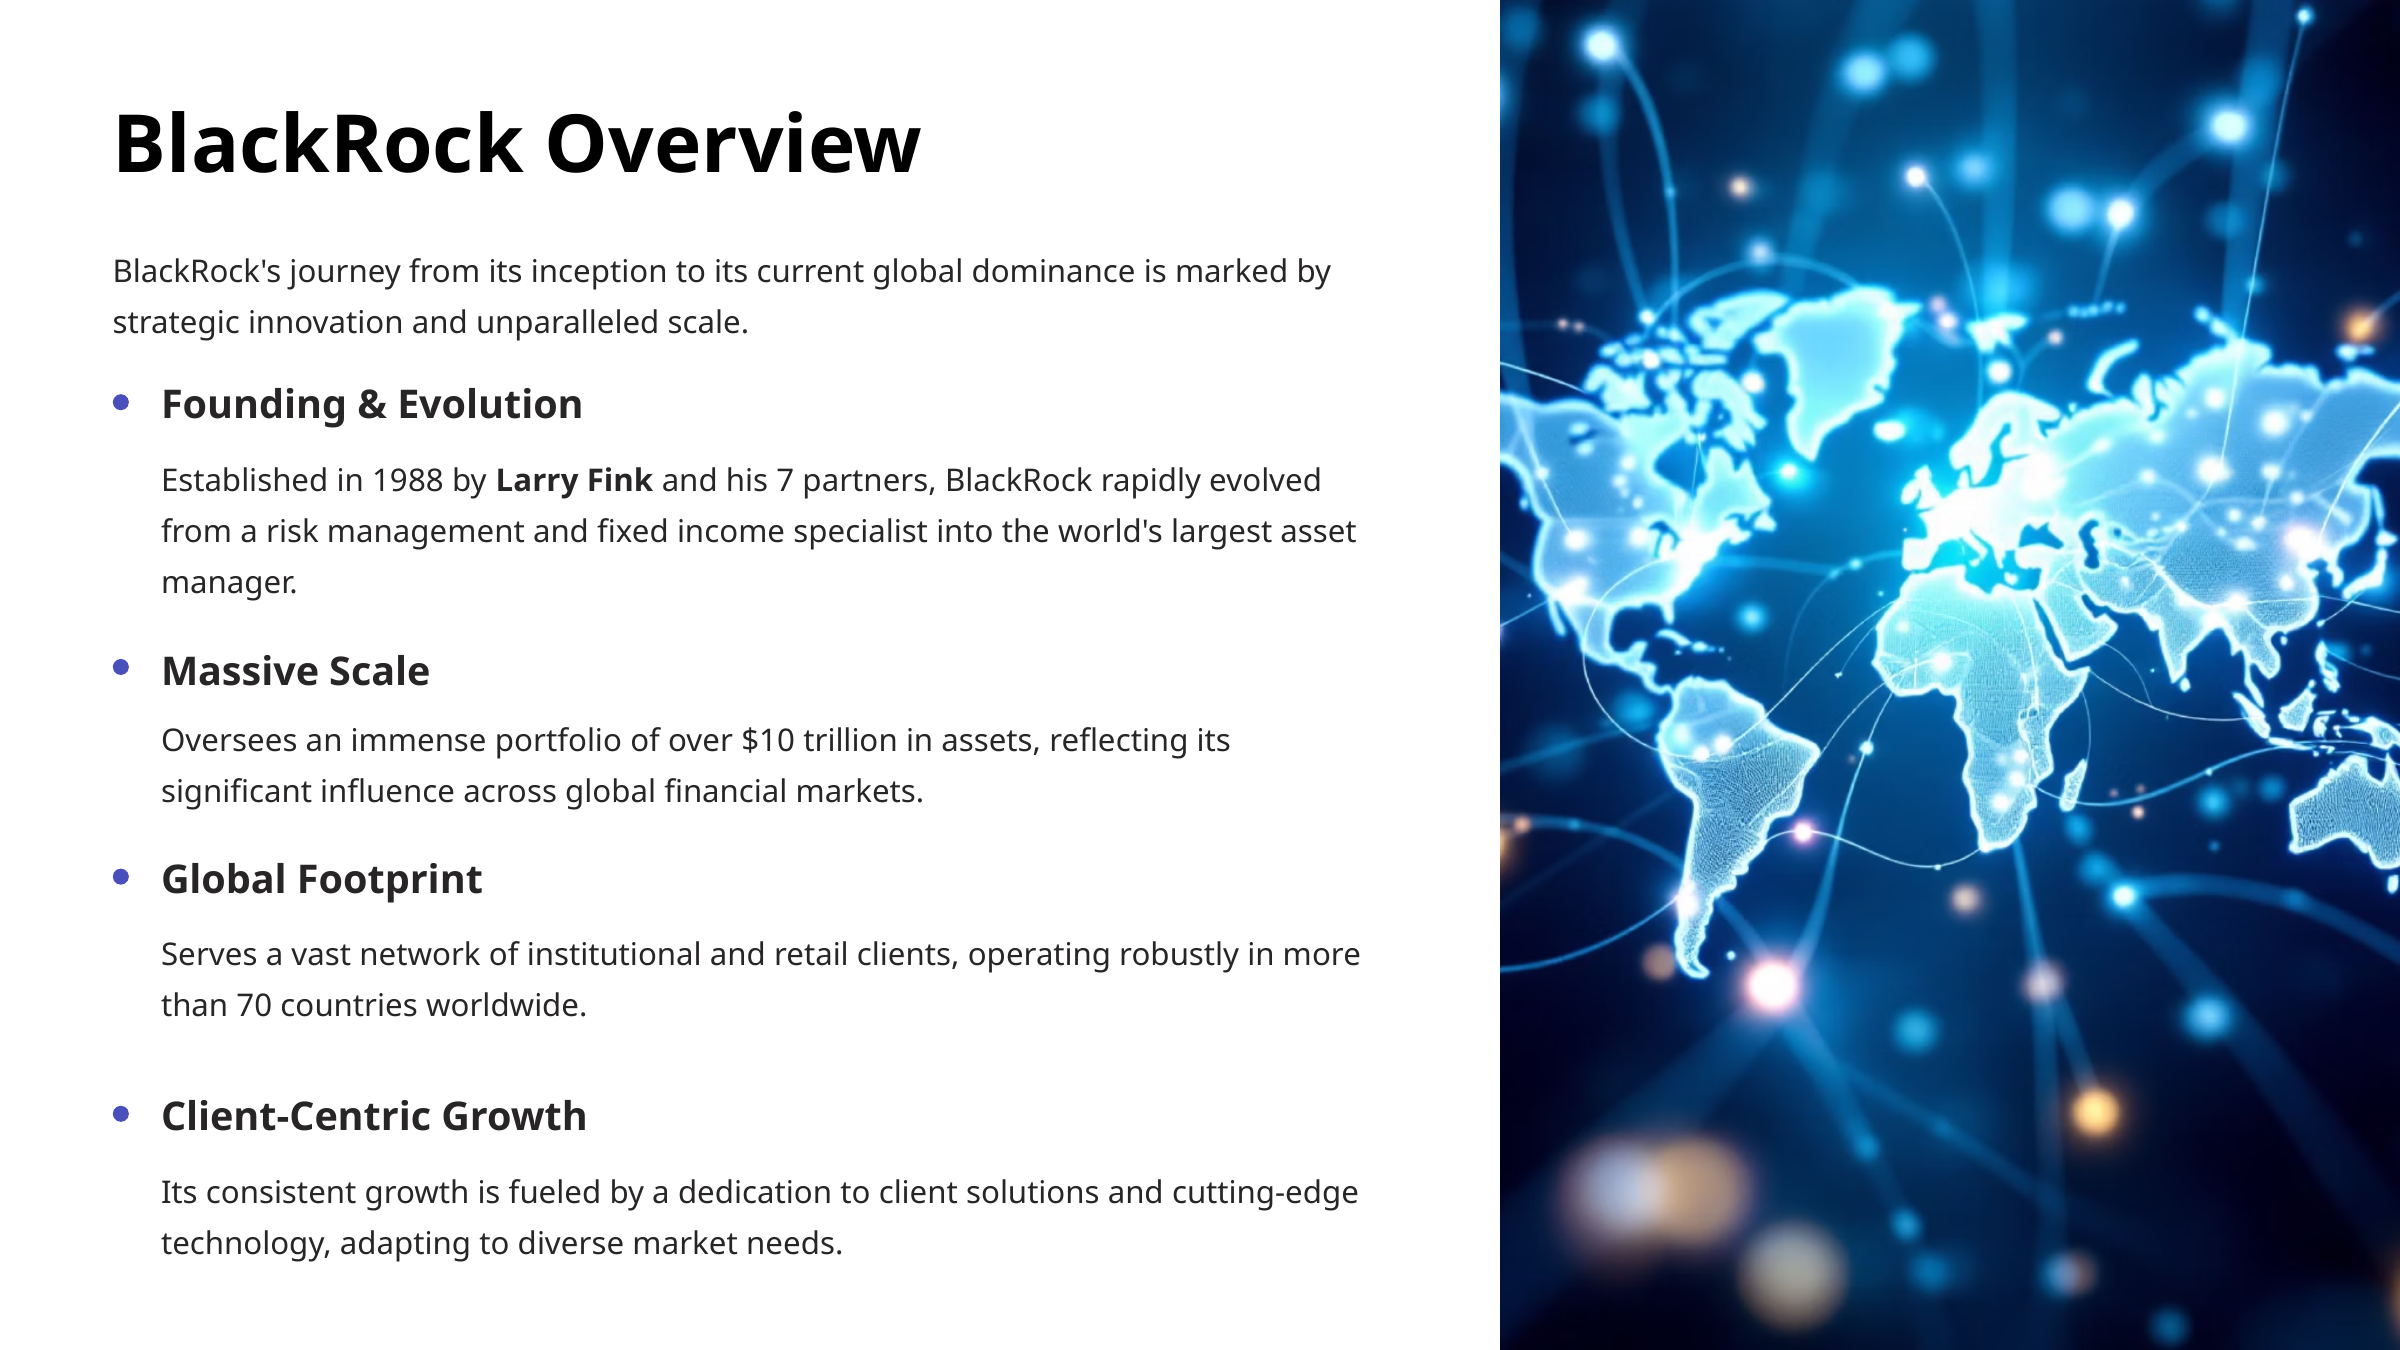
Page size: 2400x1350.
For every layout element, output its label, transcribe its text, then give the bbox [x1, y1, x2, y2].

text_box [112, 868, 129, 885]
text_box Established in 1988 by Larry Fink and his 7 partners, BlackRock rapidly evolved from a risk management and fixed income specialist into the world's largest asset manager. [161, 446, 1388, 550]
text_box [112, 394, 129, 411]
text_box [112, 658, 129, 676]
text_box Founding & Evolution [161, 376, 576, 428]
text_box BlackRock Overview [112, 88, 920, 190]
text_box Global Footprint [161, 851, 564, 902]
text_box [112, 1105, 129, 1122]
text_box Oversees an immense portfolio of over $10 trillion in assets, reflecting its significant influence across global financial markets. [161, 706, 1388, 810]
text_box Serves a vast network of institutional and retail clients, operating robustly in more than 70 countries worldwide. [161, 921, 1388, 1025]
text_box Its consistent growth is fueled by a dedication to client solutions and cutting-edge technology, adapting to diverse market needs. [161, 1158, 1388, 1262]
text_box Client-Centric Growth [161, 1088, 593, 1139]
picture [1499, 0, 2400, 1350]
text_box BlackRock's journey from its inception to its current global dominance is marked by strategic innovation and unparalleled scale. [112, 237, 1388, 341]
text_box Massive Scale [161, 643, 564, 694]
